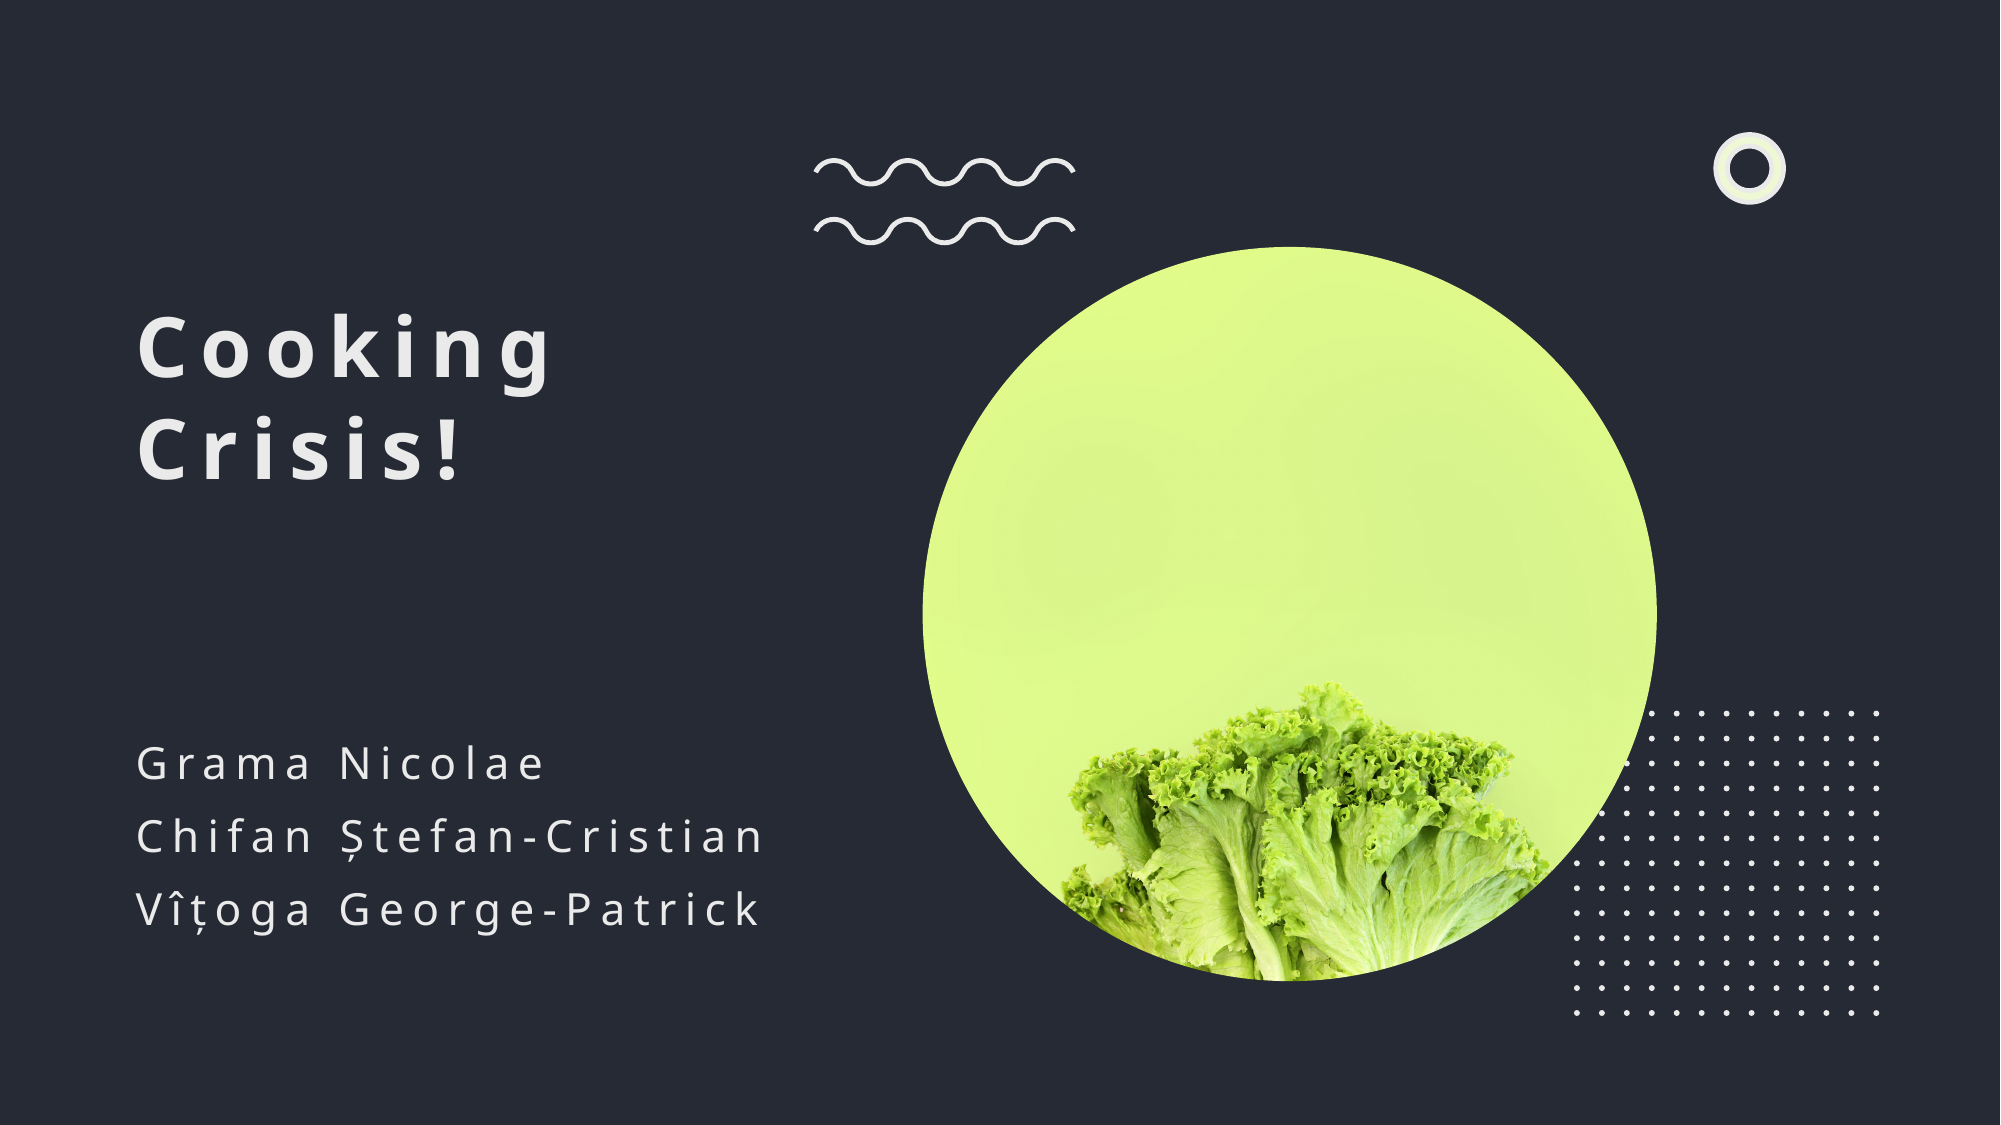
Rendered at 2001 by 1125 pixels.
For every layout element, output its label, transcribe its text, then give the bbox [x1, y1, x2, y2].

picture [922, 246, 1657, 982]
subtitle Grama Nicolae Chifan Ștefan-Cristian Vîțoga George-Patrick [120, 728, 814, 1021]
title Cooking Crisis! [120, 82, 814, 714]
